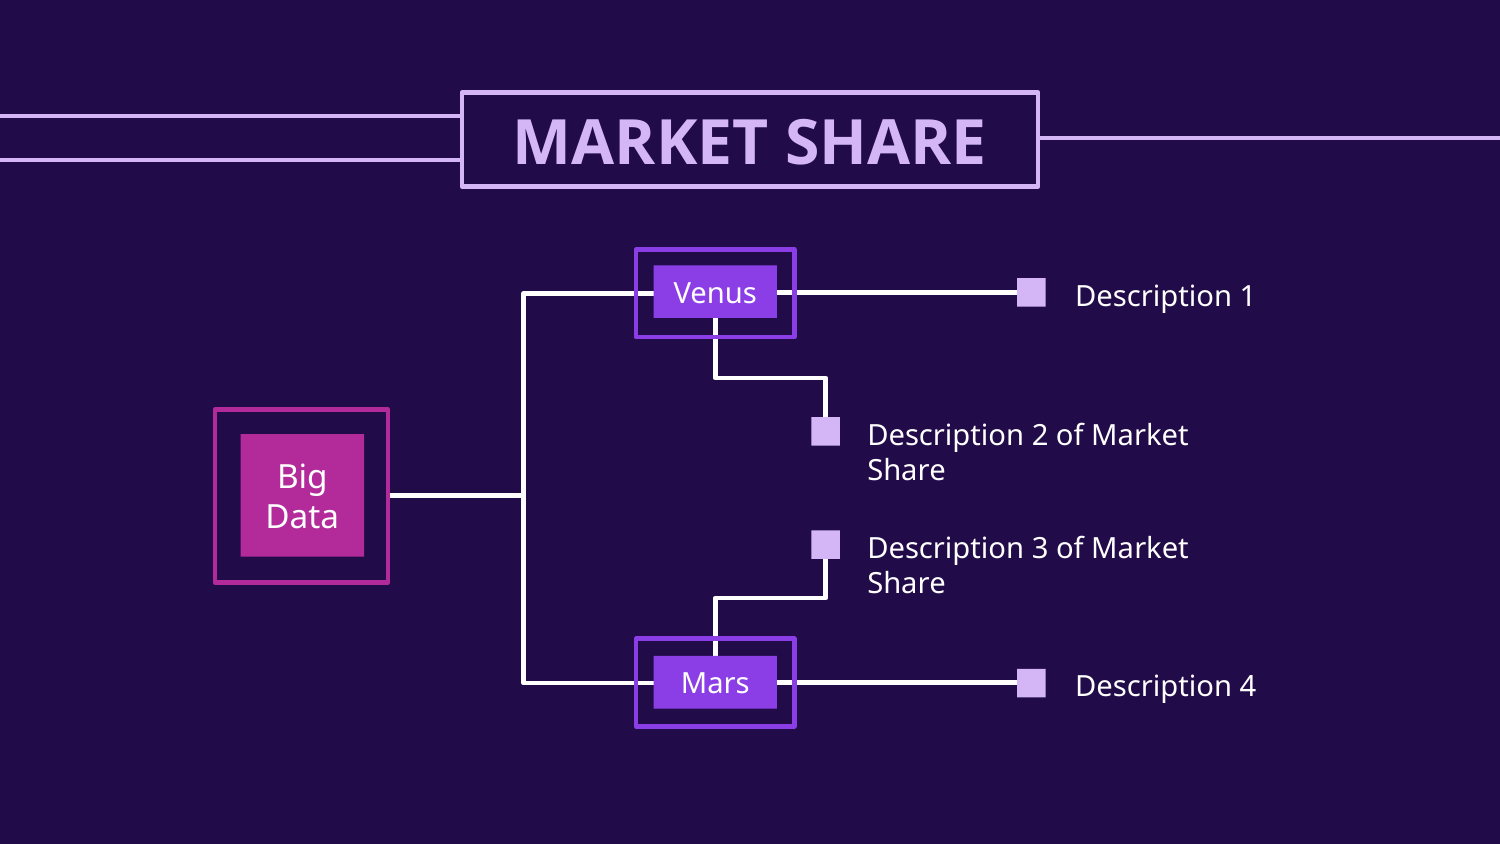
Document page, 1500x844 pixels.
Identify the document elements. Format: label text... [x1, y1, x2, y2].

title MARKET SHARE [460, 172, 1040, 189]
list Description 1 [1060, 262, 1286, 323]
list Description 3 of Market Share [1050, 514, 1286, 575]
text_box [0, 115, 1500, 161]
list Description 2 of Market Share [1050, 401, 1286, 462]
list Description 4 [1060, 652, 1286, 713]
title MARKET SHARE [460, 90, 1040, 115]
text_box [214, 249, 1046, 727]
